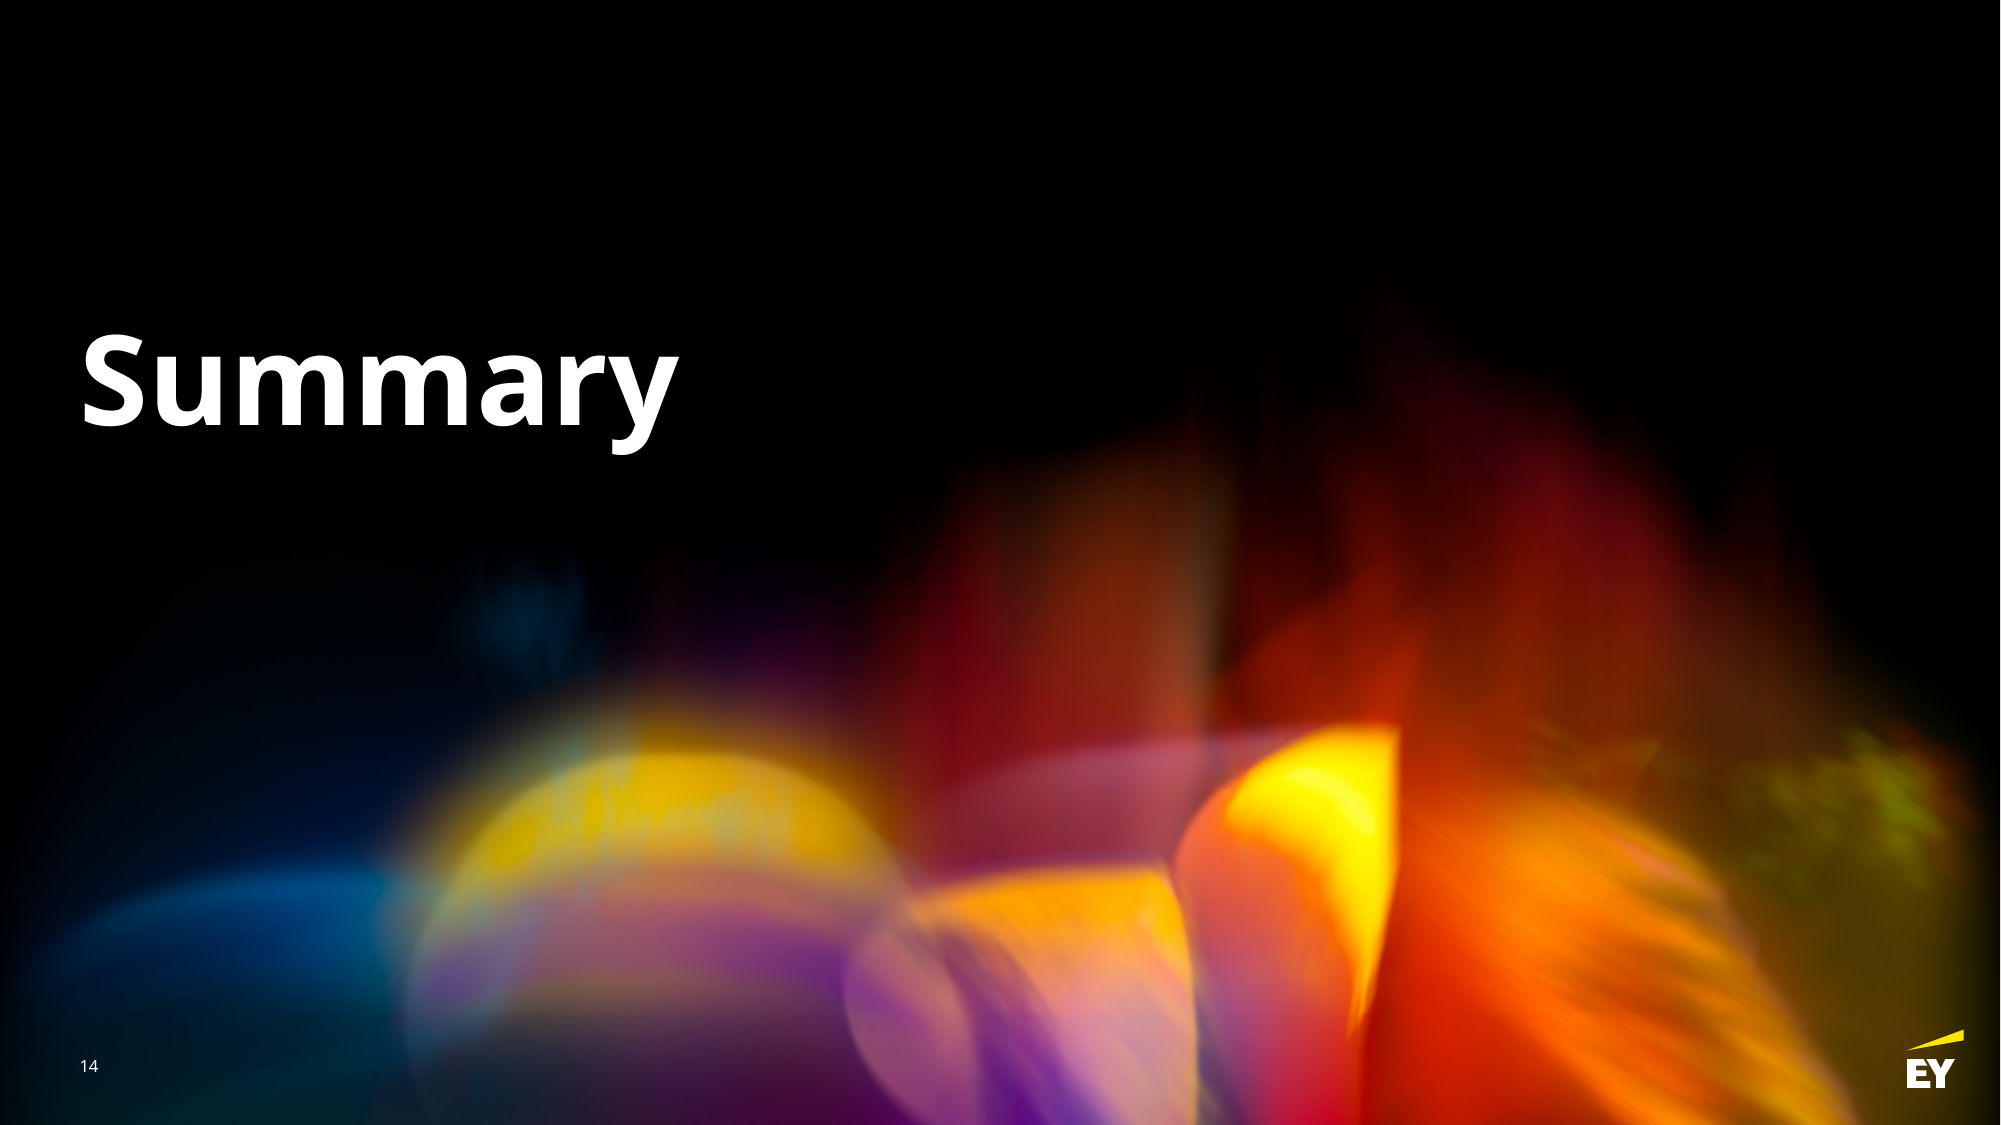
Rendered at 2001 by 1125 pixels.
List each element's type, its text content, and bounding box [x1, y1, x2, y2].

title Summary [79, 323, 1293, 794]
picture [0, 0, 2001, 1125]
slide_number 14 [79, 1055, 164, 1077]
